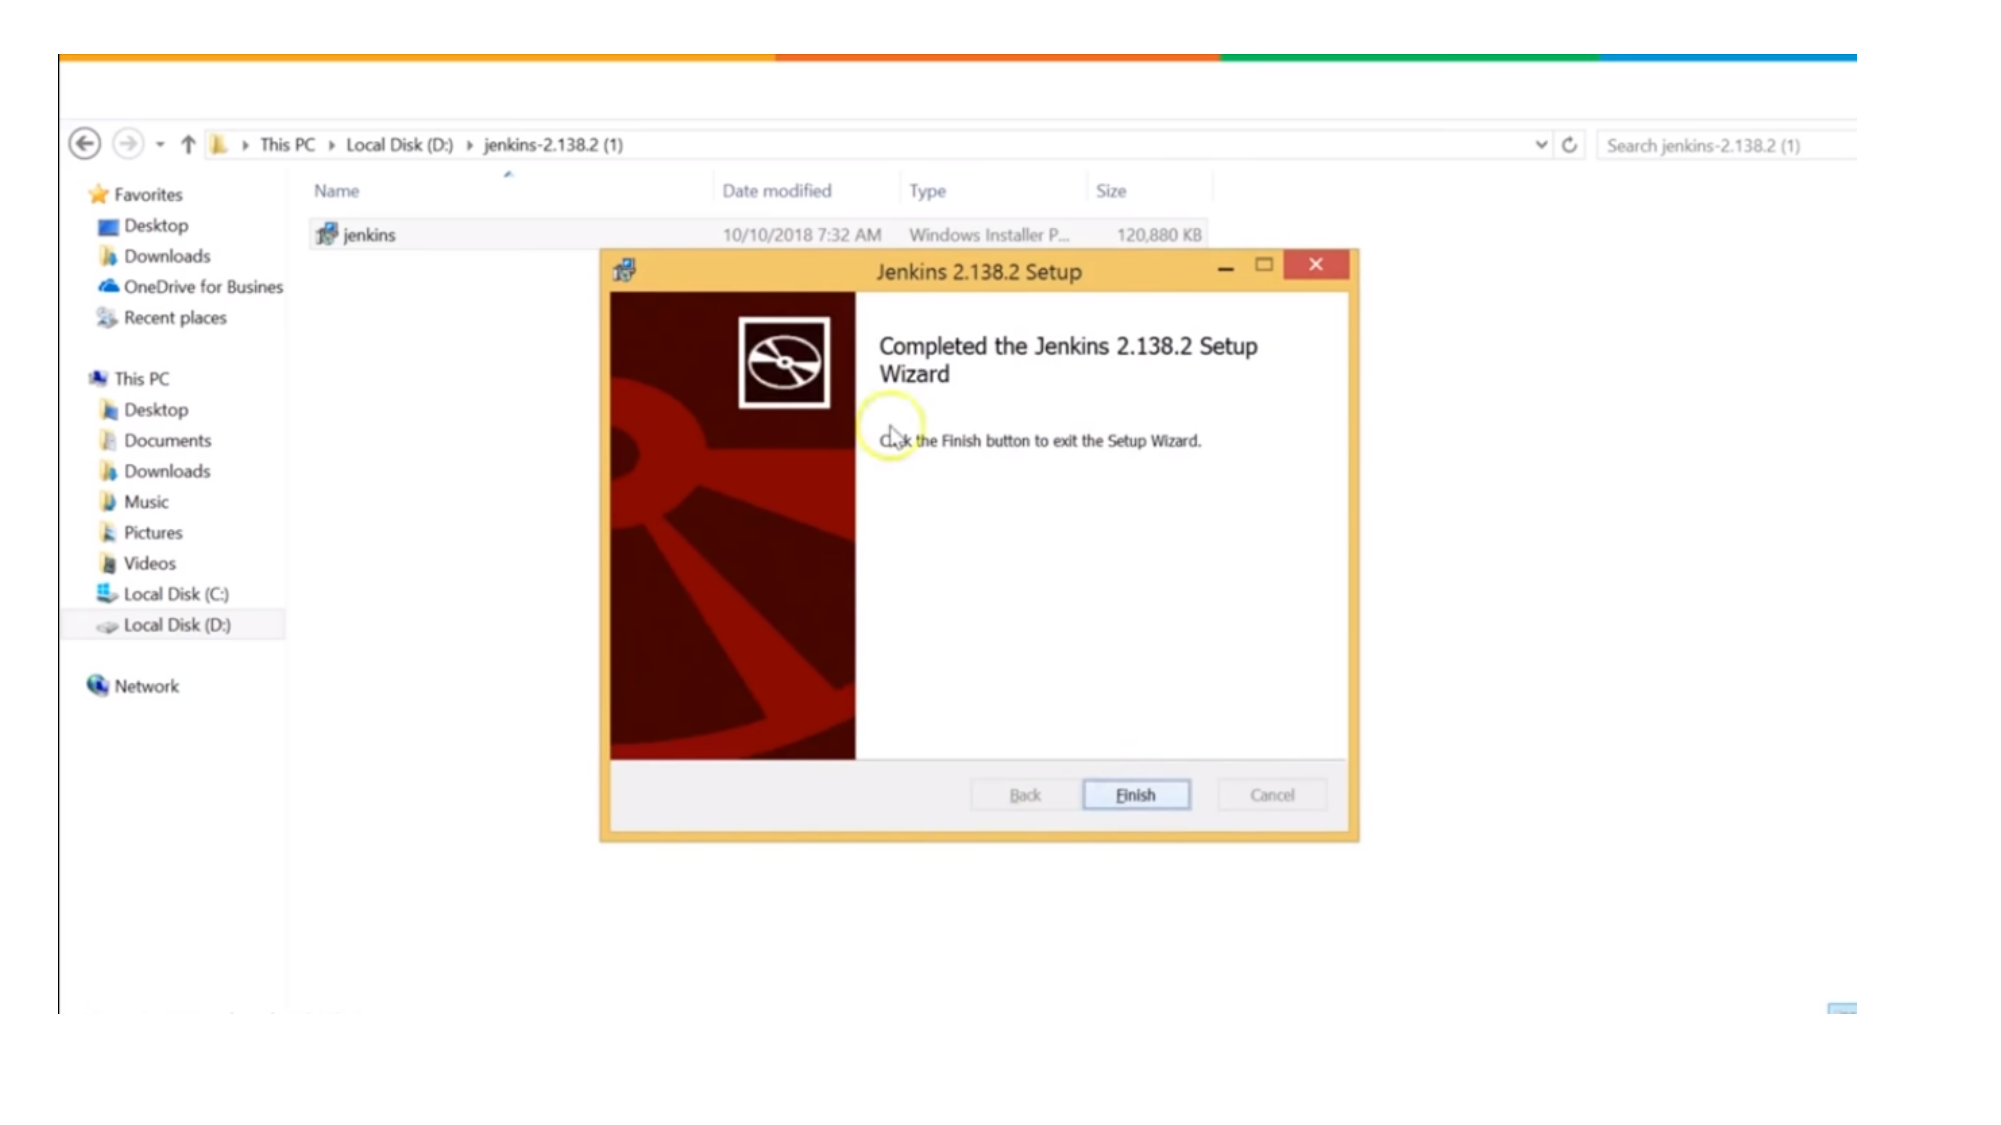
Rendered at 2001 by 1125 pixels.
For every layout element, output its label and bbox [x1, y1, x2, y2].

list [58, 54, 1857, 1014]
